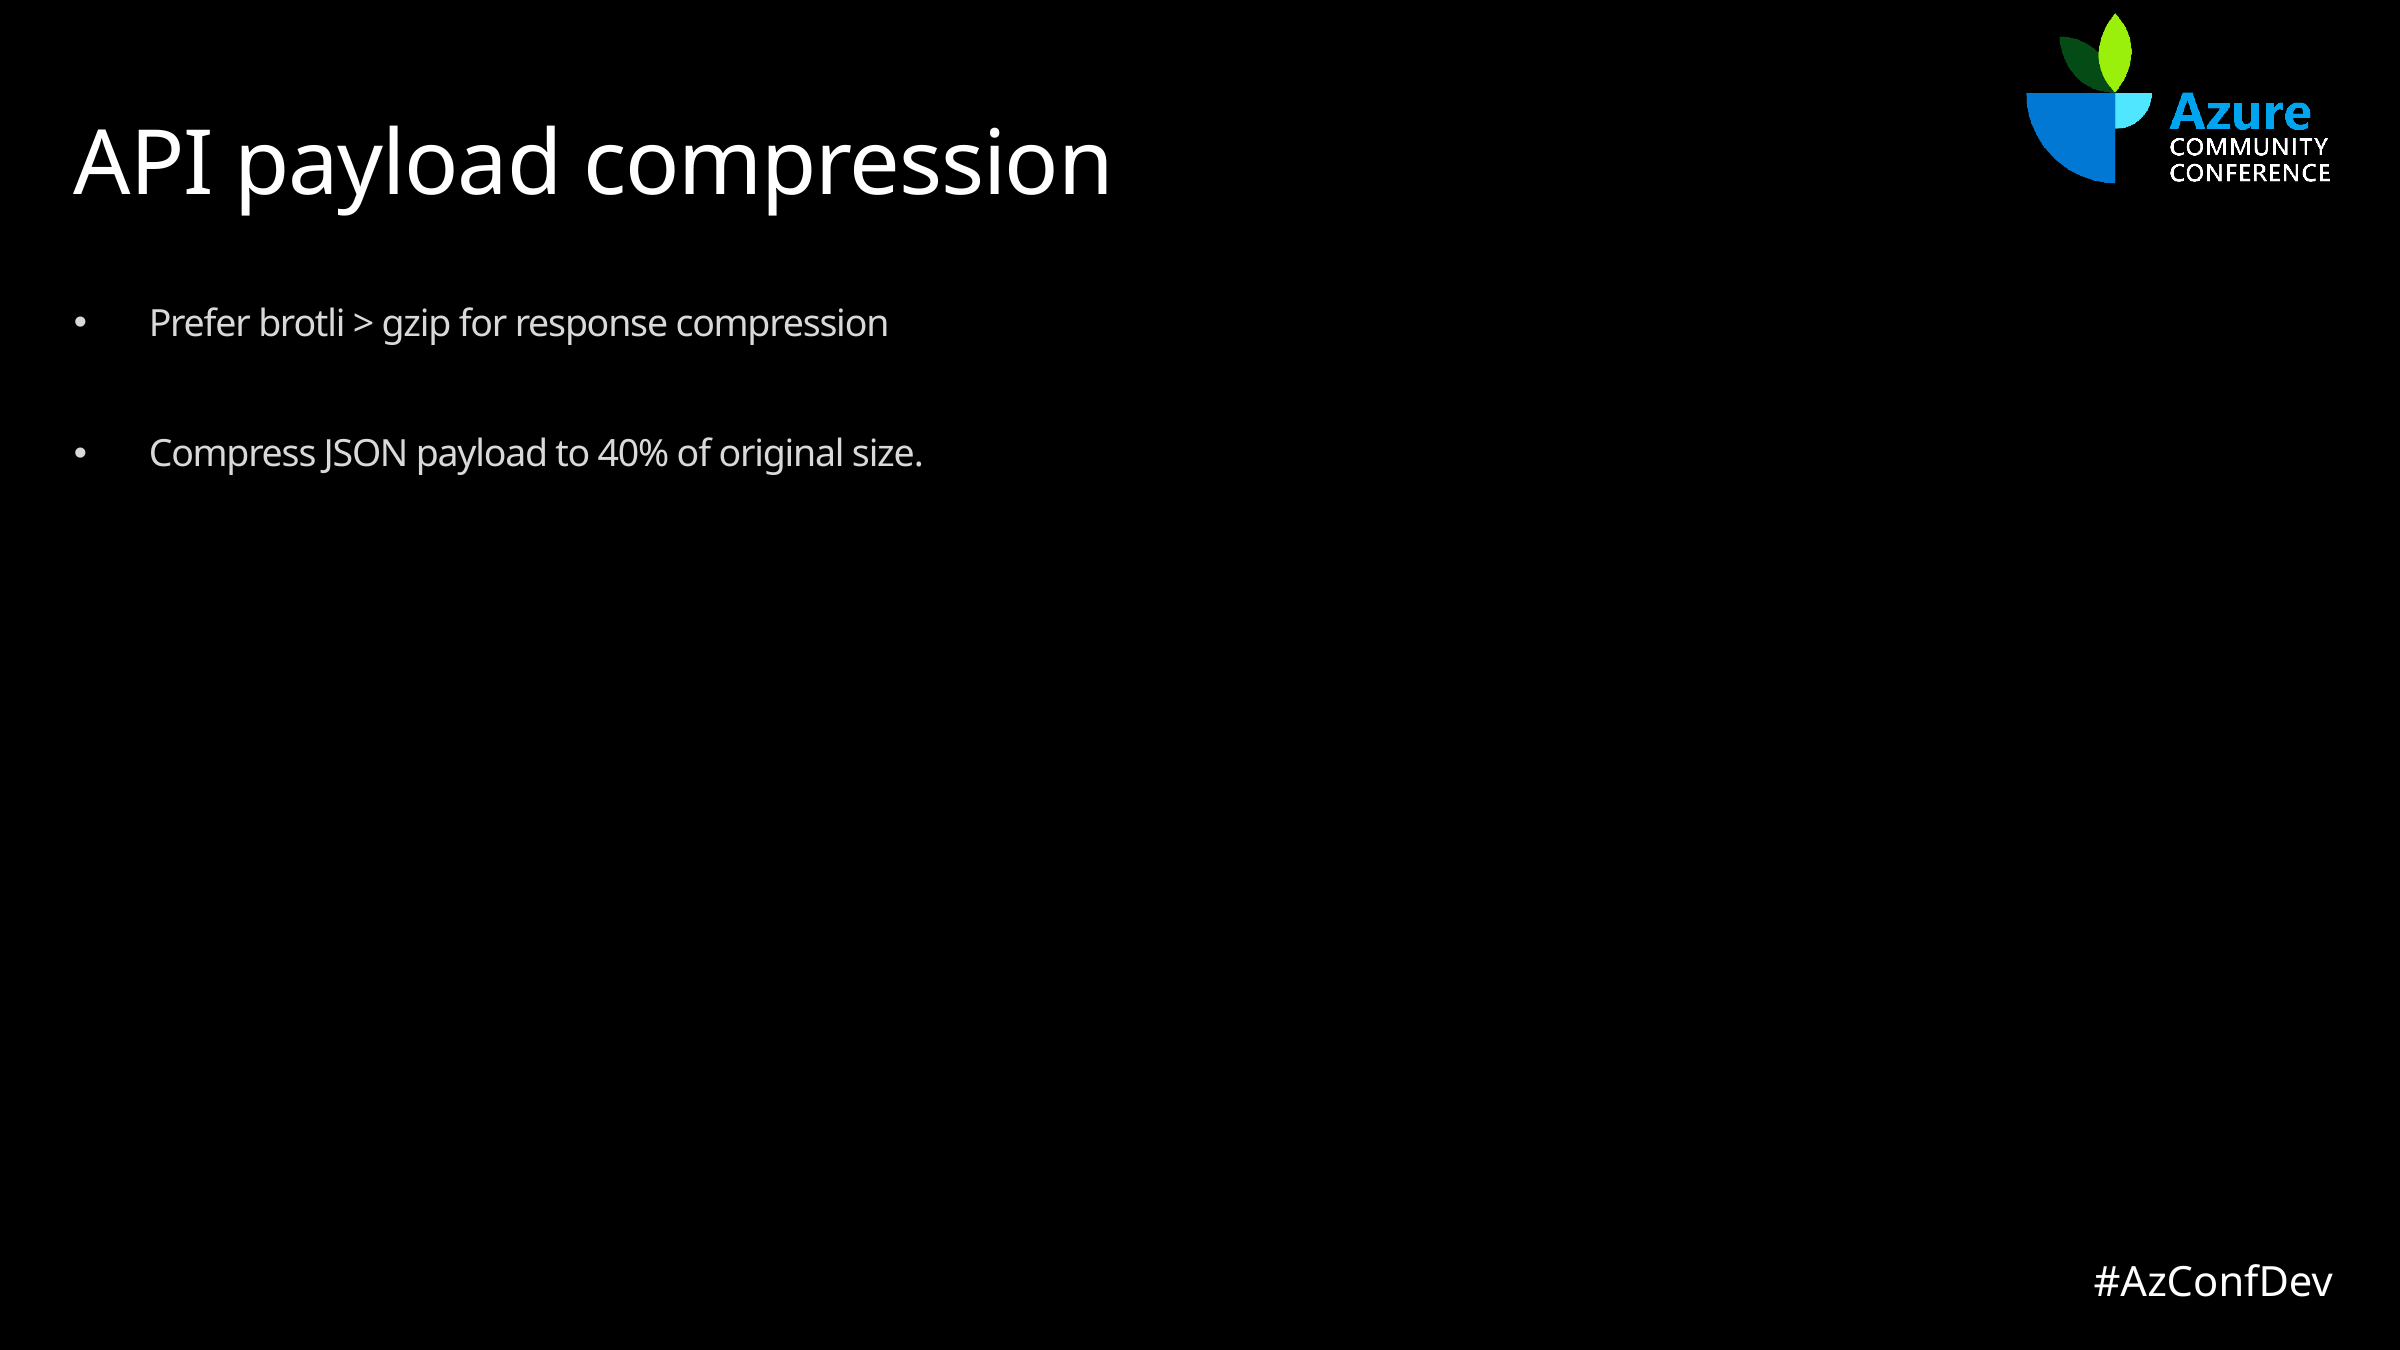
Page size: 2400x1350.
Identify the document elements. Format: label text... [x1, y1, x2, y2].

picture [2020, 6, 2339, 192]
text_box Prefer brotli > gzip for response compression Compress JSON payload to 40% of original size. [73, 303, 1874, 475]
title API payload compression [73, 116, 1874, 215]
